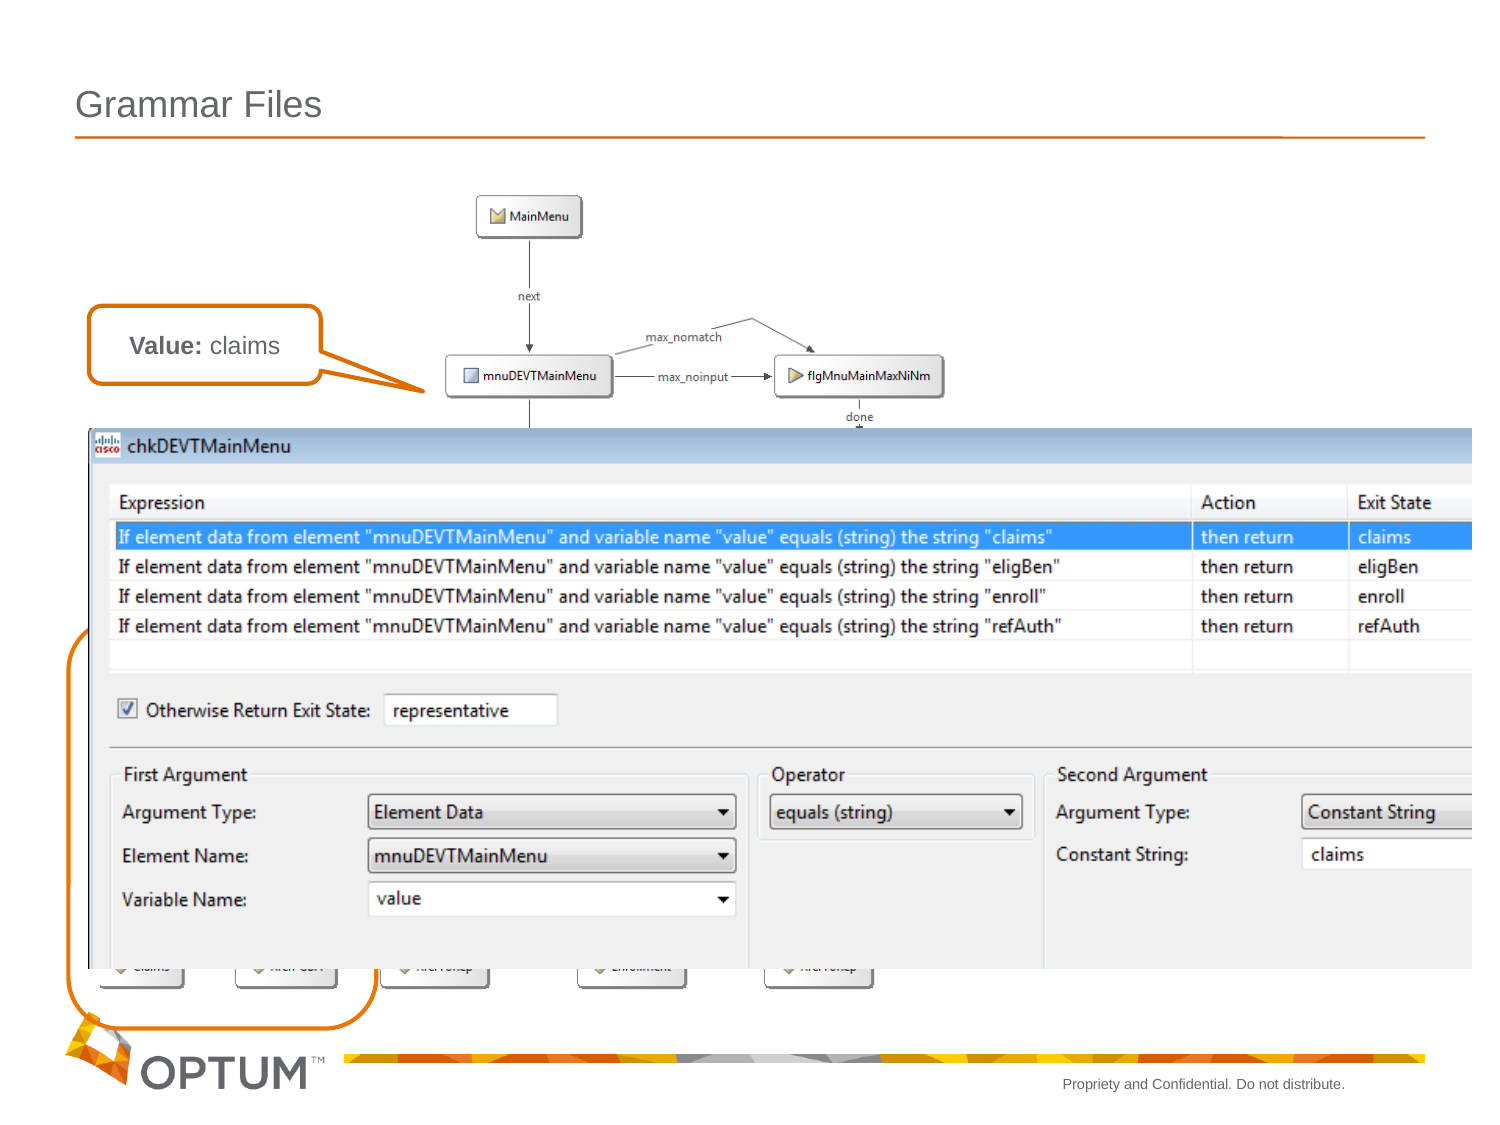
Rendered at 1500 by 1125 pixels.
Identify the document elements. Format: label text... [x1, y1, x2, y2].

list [100, 978, 961, 1029]
picture [62, 1009, 327, 1092]
text_box Value: claims [86, 305, 95, 385]
text_box [66, 632, 95, 1025]
picture [343, 1054, 1425, 1063]
title Grammar Files [74, 24, 1425, 126]
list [100, 188, 961, 426]
picture [88, 427, 1472, 970]
